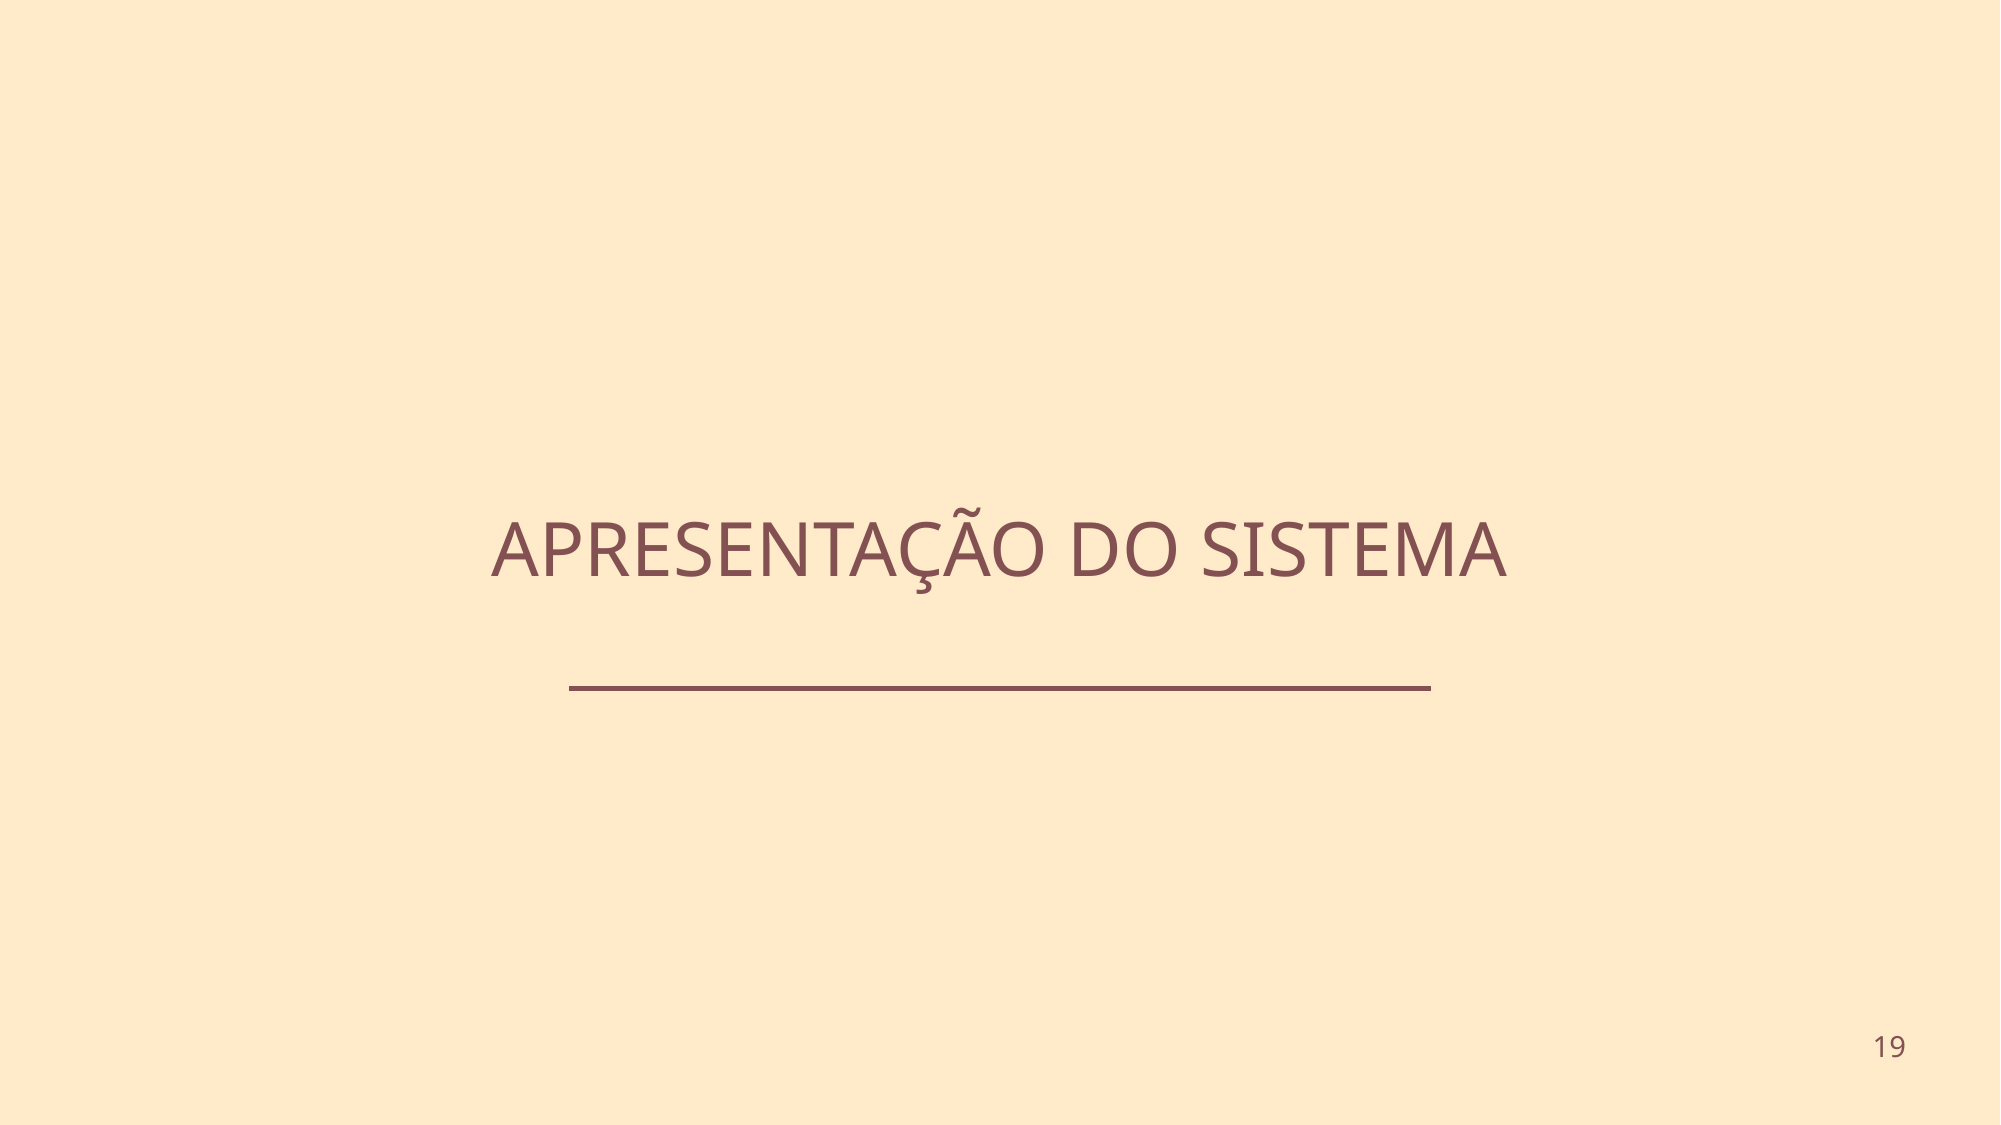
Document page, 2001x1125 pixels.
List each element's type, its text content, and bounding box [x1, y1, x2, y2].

text_box APRESENTAÇÃO DO SISTEMA [328, 494, 1672, 600]
text_box 19 [1843, 1020, 1935, 1071]
